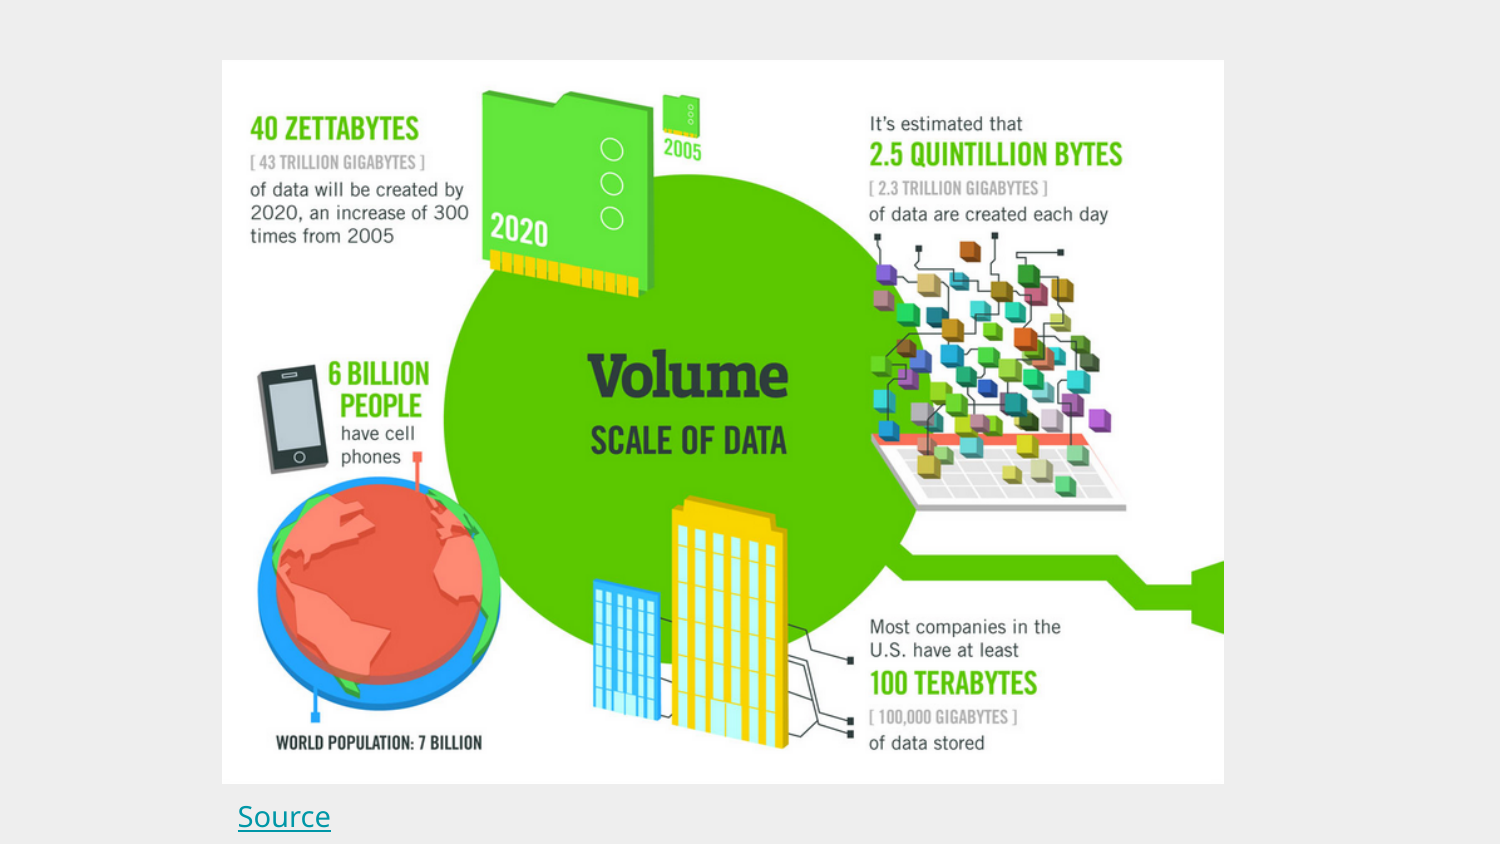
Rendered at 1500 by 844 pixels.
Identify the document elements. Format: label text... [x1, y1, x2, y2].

picture [222, 60, 1224, 784]
text_box Source [222, 791, 390, 821]
